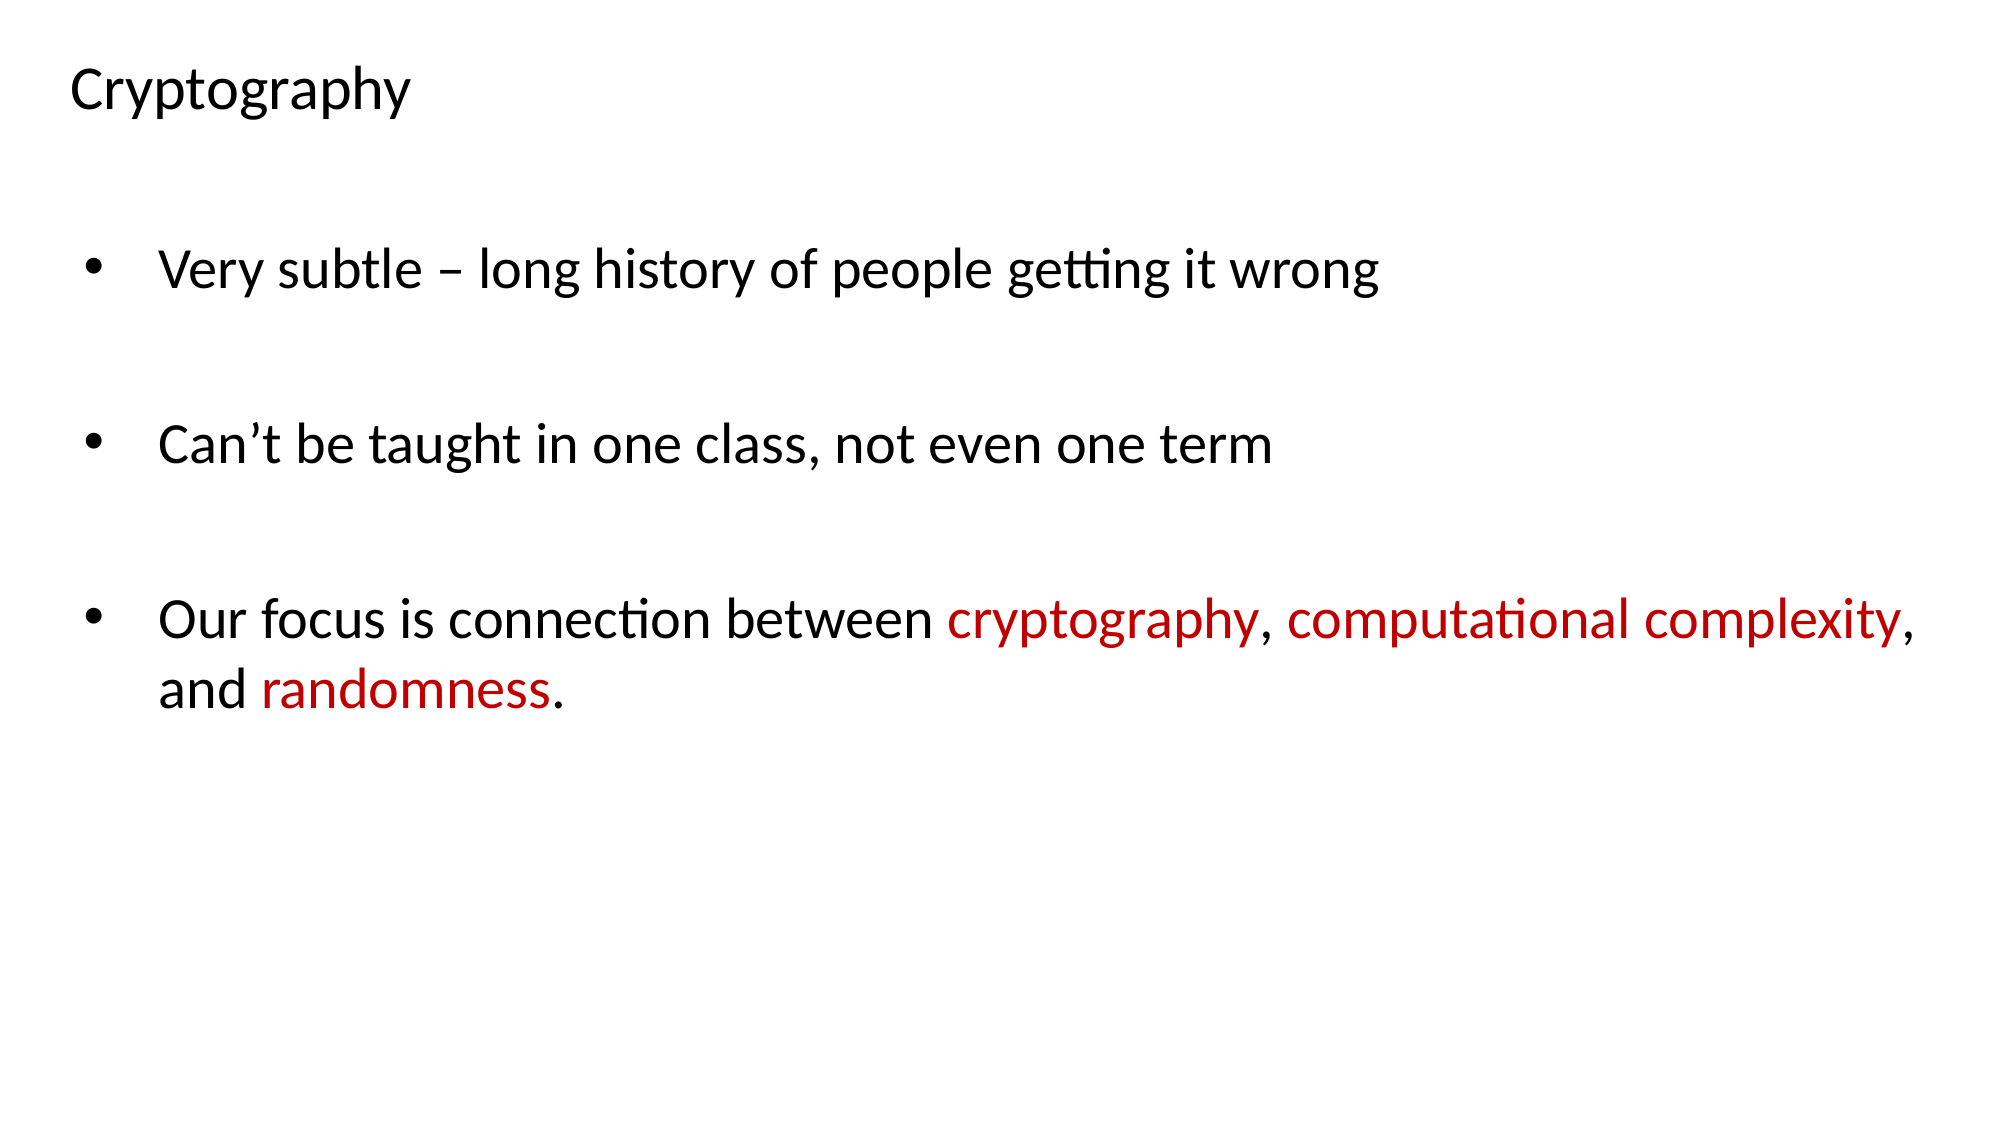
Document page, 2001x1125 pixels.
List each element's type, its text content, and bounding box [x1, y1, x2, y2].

text_box Very subtle – long history of people getting it wrong Can’t be taught in one class, not even one term Our focus is connection between cryptography, computational complexity, and randomness. [69, 222, 1972, 728]
list Cryptography [55, 47, 1431, 160]
text_box [55, 160, 1828, 644]
